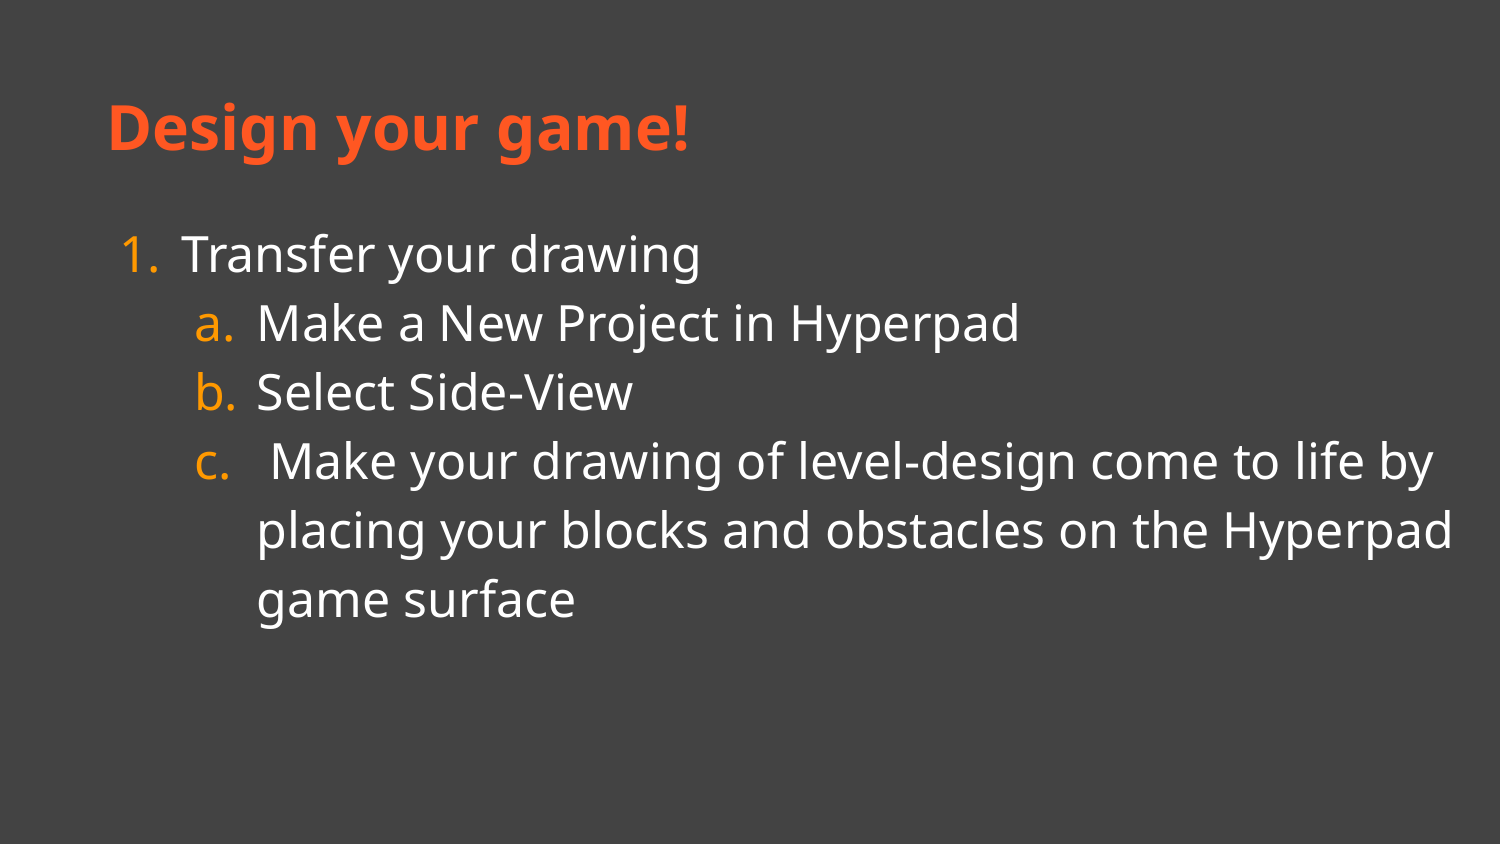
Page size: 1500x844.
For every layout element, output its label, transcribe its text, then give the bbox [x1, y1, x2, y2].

title Design your game! [91, 72, 1490, 167]
list Transfer your drawing Make a New Project in Hyperpad Select Side-View Make your drawing of level-design come to life by placing your blocks and obstacles on the Hyperpad game surface [91, 198, 1490, 844]
